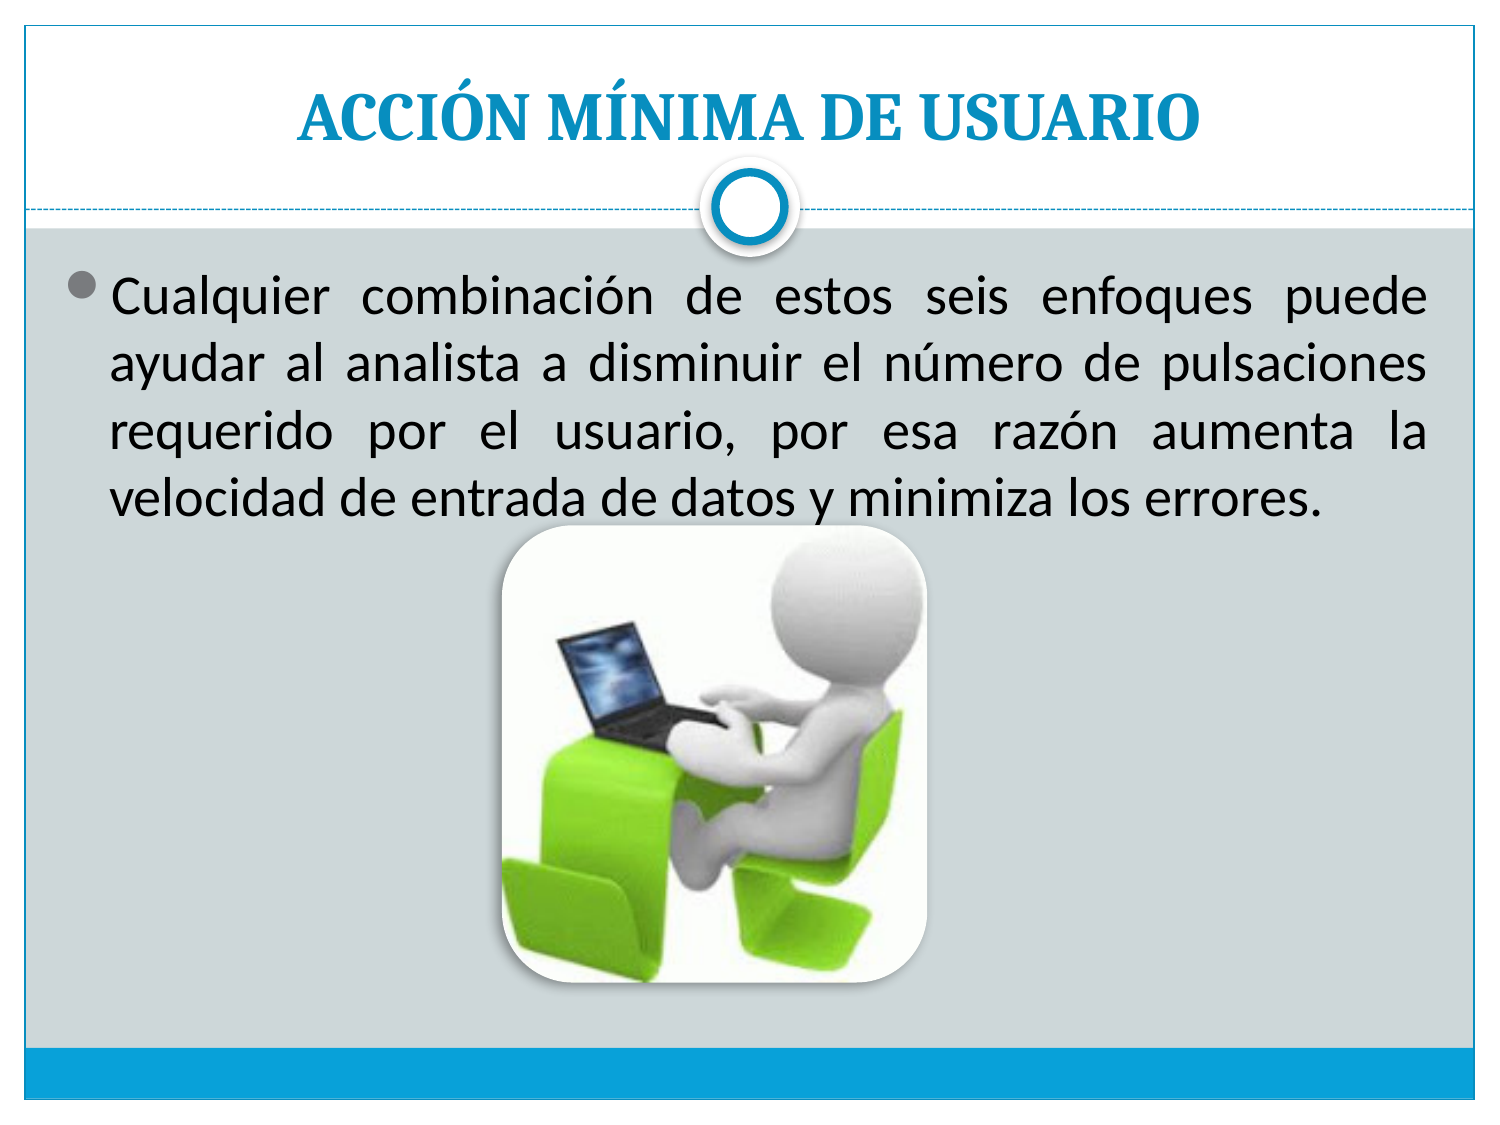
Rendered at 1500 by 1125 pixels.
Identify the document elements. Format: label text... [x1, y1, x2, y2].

list Cualquier combinación de estos seis enfoques puede ayudar al analista a disminuir el número de pulsaciones requerido por el usuario, por esa razón aumenta la velocidad de entrada de datos y minimiza los errores. [49, 250, 1445, 1001]
picture [501, 525, 928, 983]
title ACCIÓN MÍNIMA DE USUARIO [49, 37, 1450, 162]
